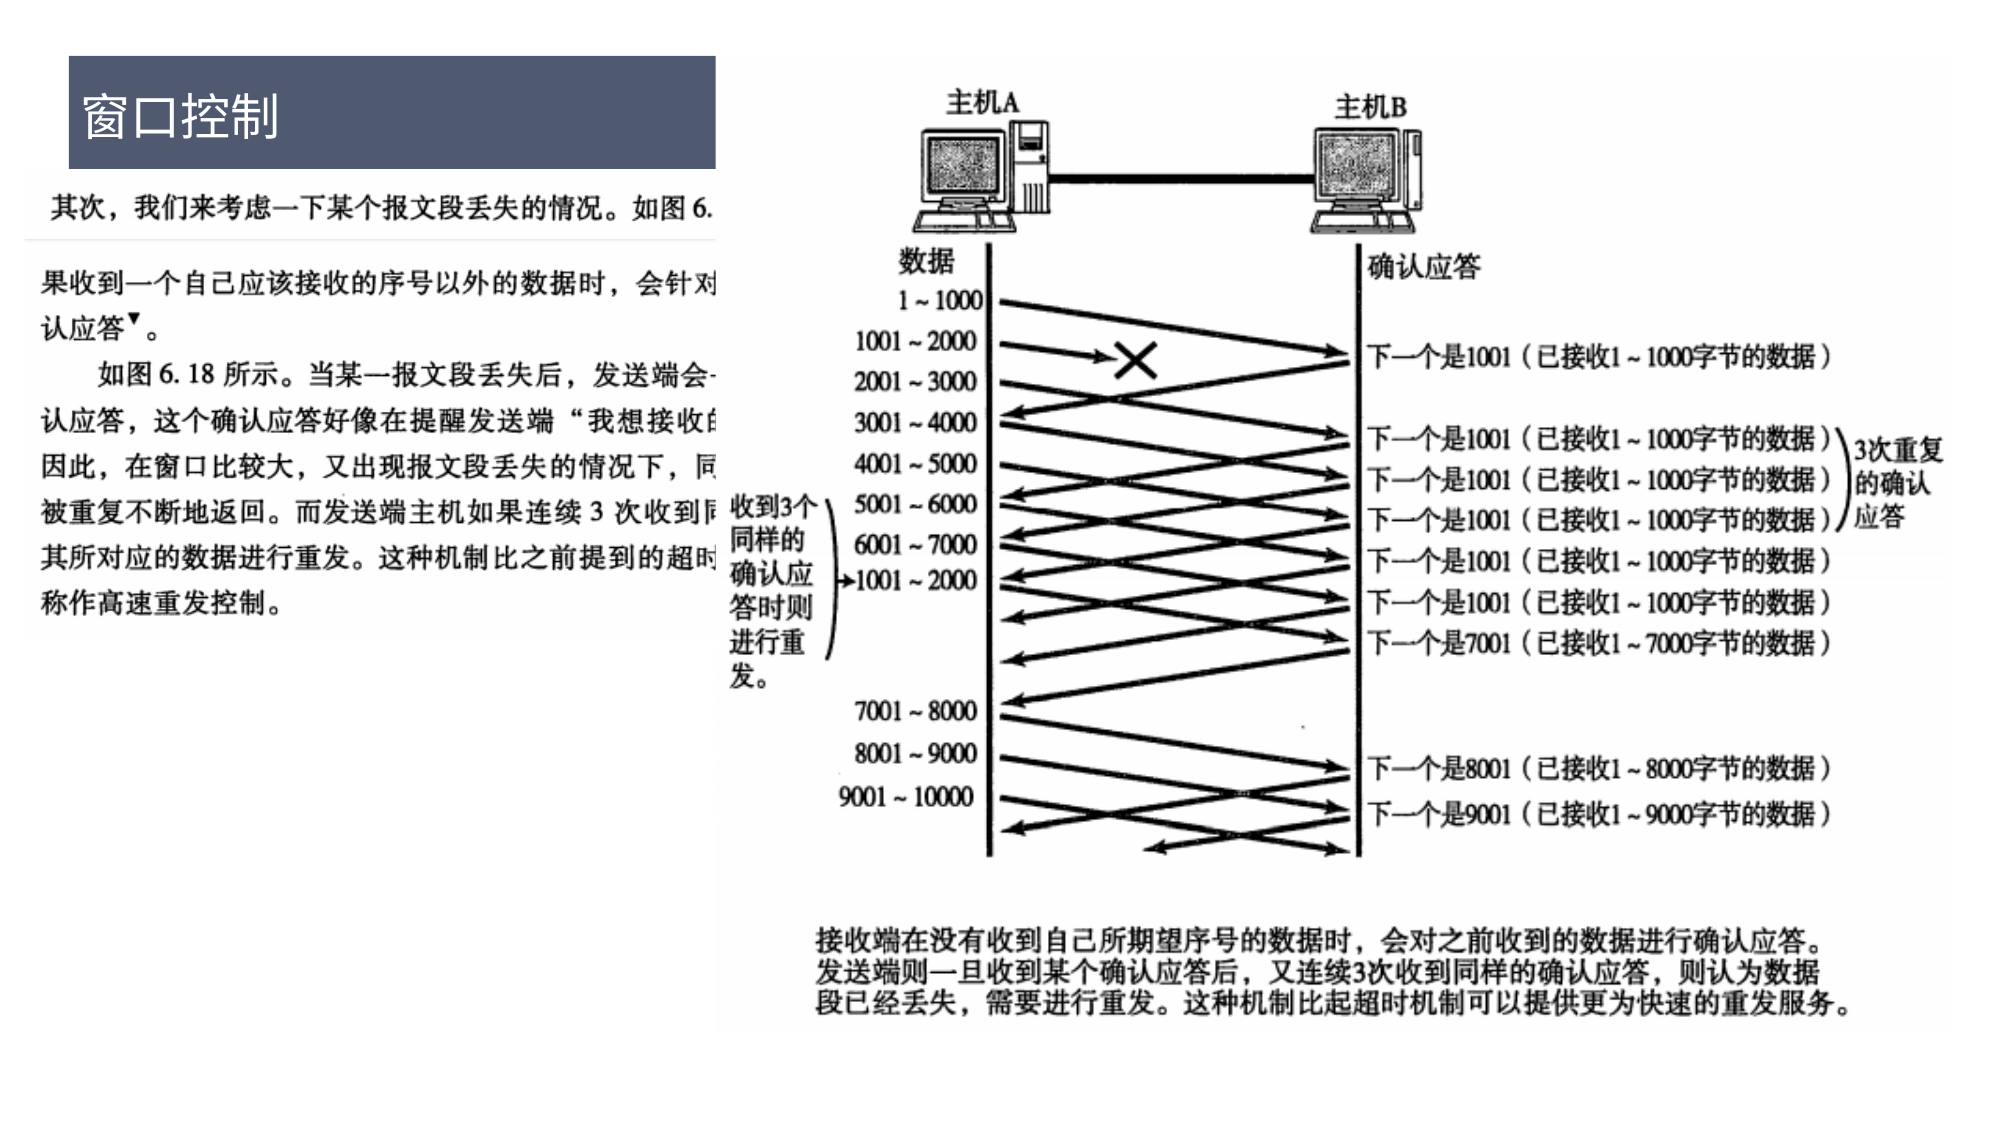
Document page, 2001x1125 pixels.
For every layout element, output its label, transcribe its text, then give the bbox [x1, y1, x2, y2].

picture [24, 55, 1951, 1032]
text_box 窗口控制 [68, 55, 715, 169]
